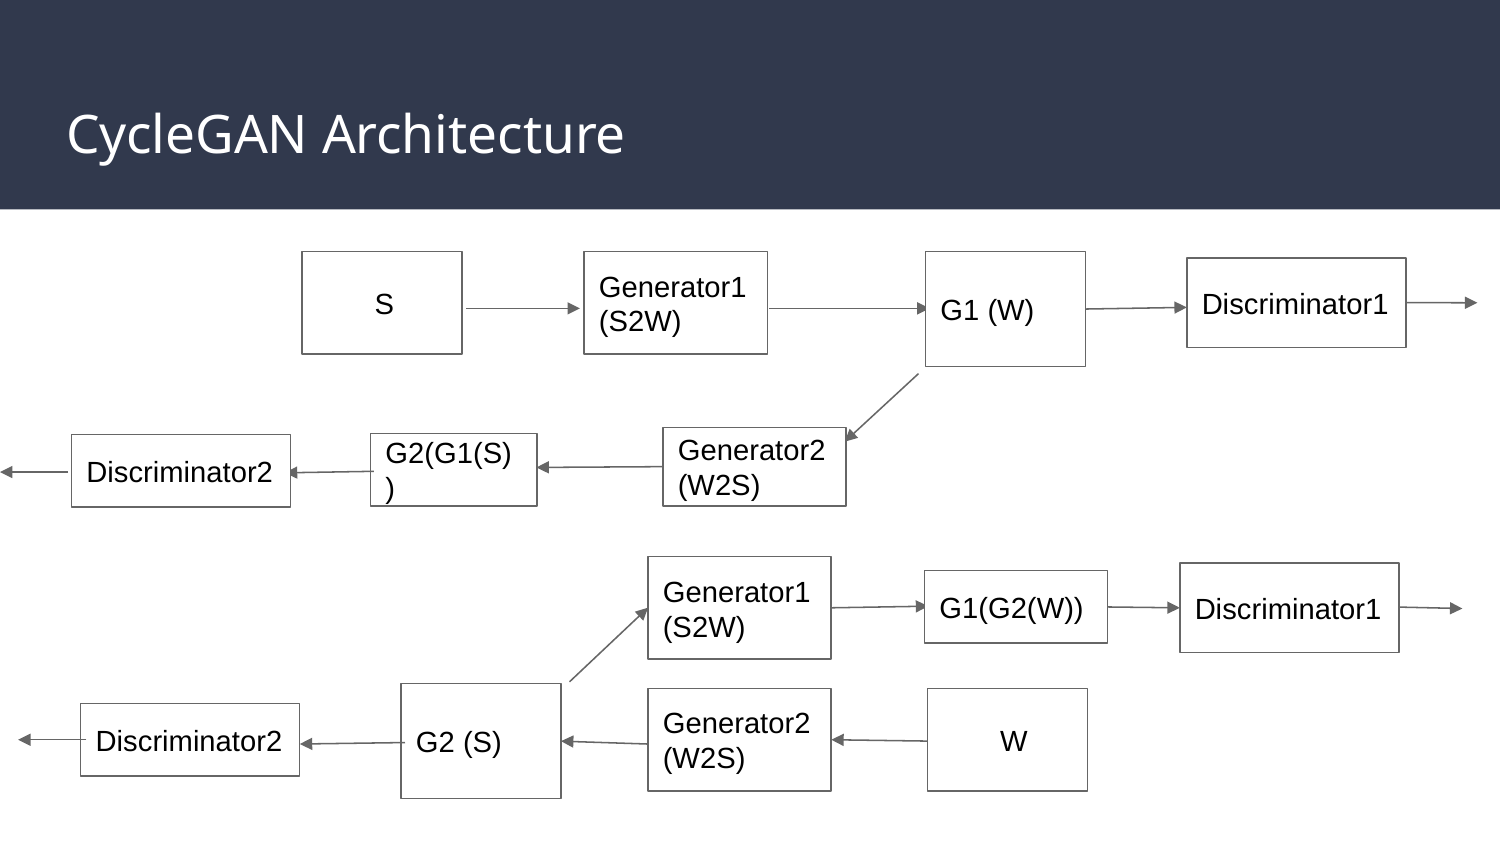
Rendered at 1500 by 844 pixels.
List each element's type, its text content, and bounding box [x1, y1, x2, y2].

text_box G2 (S) [400, 683, 561, 799]
text_box Discriminator1 [1179, 562, 1399, 653]
text_box Generator2 (W2S) [648, 688, 832, 791]
text_box Generator2(W2S) [662, 427, 847, 506]
title CycleGAN Architecture [51, 82, 1449, 185]
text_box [560, 740, 649, 745]
text_box W [927, 688, 1088, 791]
text_box Generator1 (S2W) [584, 251, 768, 354]
text_box G1(G2(W)) [924, 570, 1108, 644]
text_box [844, 373, 919, 442]
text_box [569, 607, 649, 682]
text_box G2(G1(S)) [370, 433, 537, 506]
text_box Generator1 (S2W) [648, 556, 832, 659]
text_box Discriminator2 [71, 434, 291, 507]
text_box G1 (W) [925, 251, 1086, 367]
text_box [831, 605, 929, 609]
text_box Discriminator2 [80, 703, 300, 776]
text_box Discriminator1 [1186, 257, 1406, 348]
text_box S [301, 251, 462, 354]
